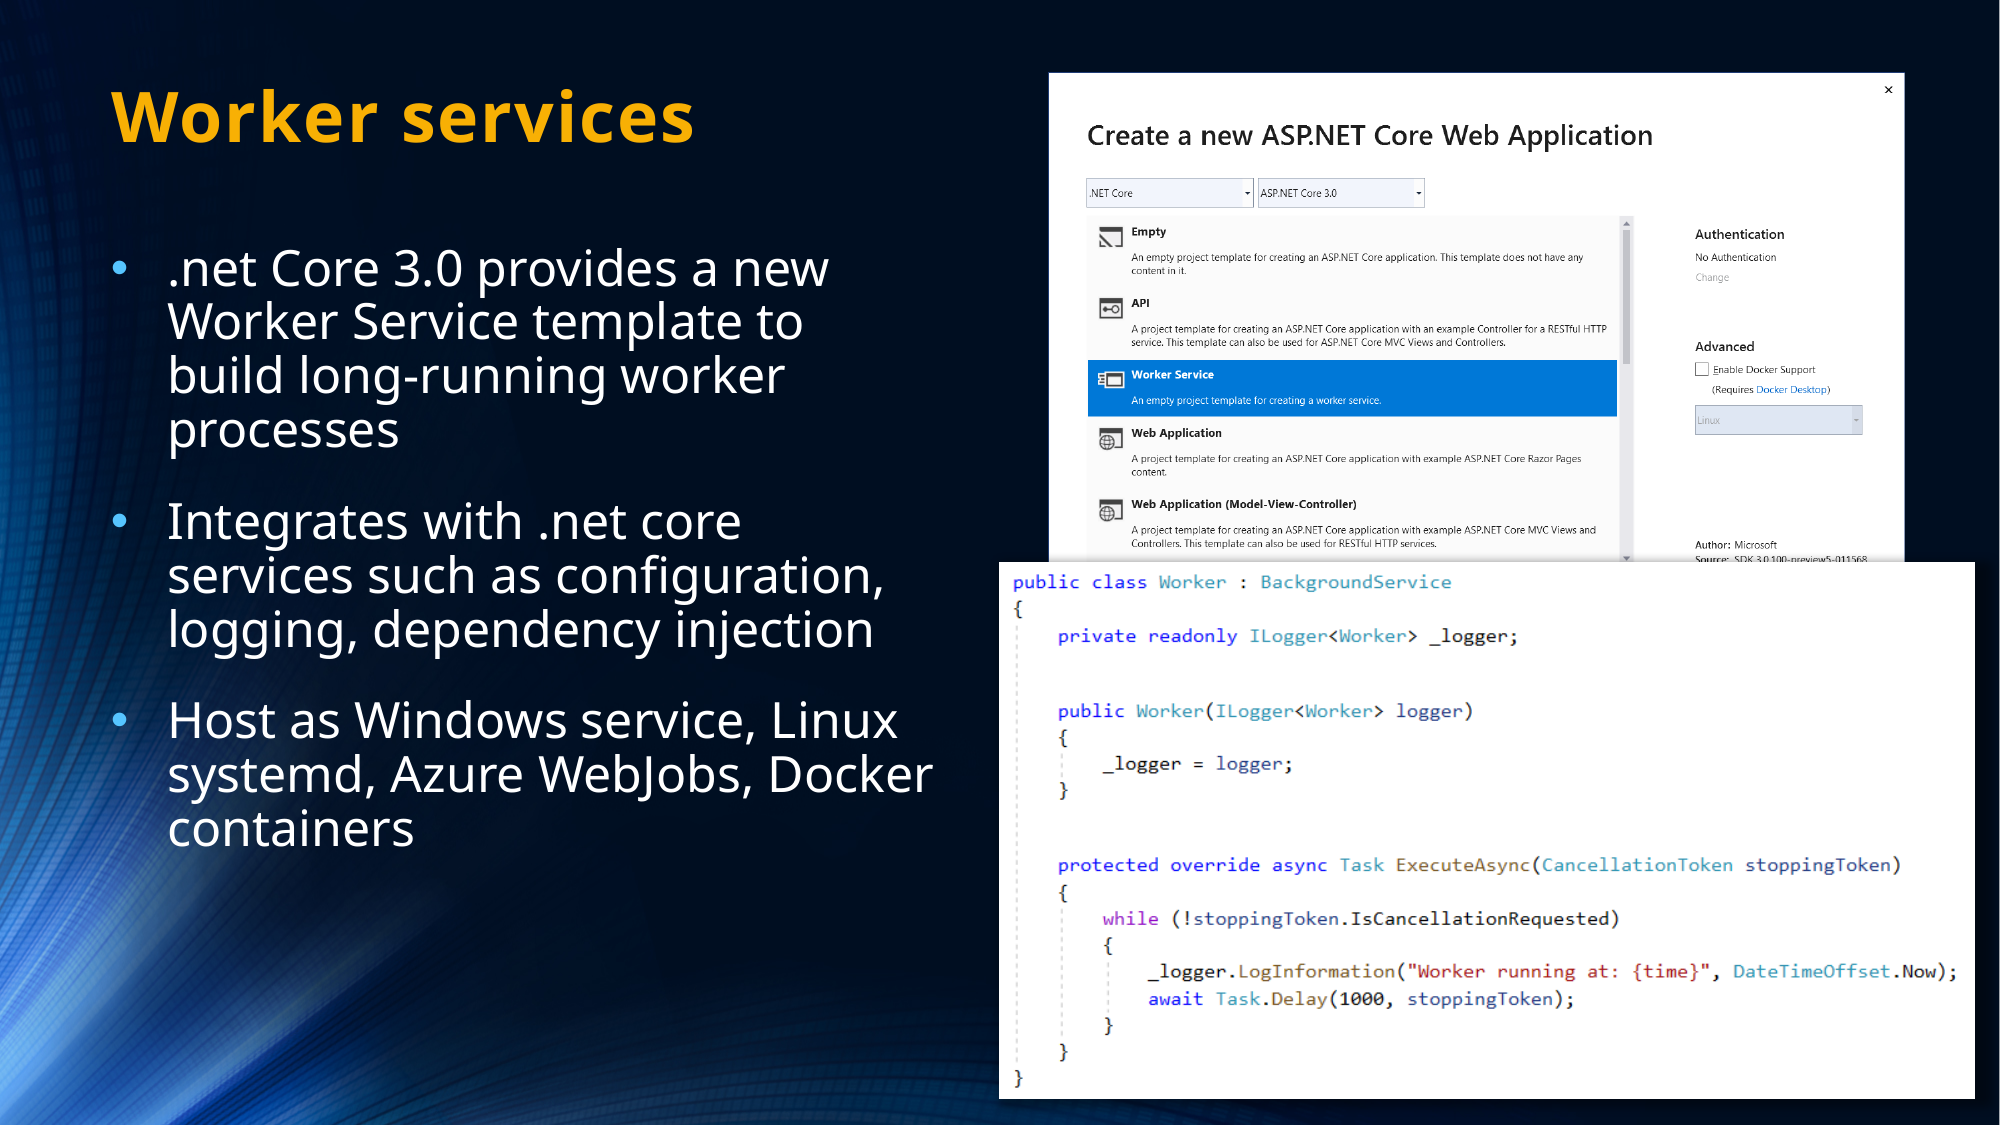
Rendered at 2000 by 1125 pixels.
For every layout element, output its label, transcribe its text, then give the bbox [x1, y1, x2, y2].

title Worker services [96, 75, 1048, 166]
list .net Core 3.0 provides a new Worker Service template to build long-running worker processes Integrates with .net core services such as configuration, logging, dependency injection Host as Windows service, Linux systemd, Azure WebJobs, Docker containers [95, 235, 951, 1029]
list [1048, 72, 1905, 562]
picture [0, 0, 2000, 1125]
